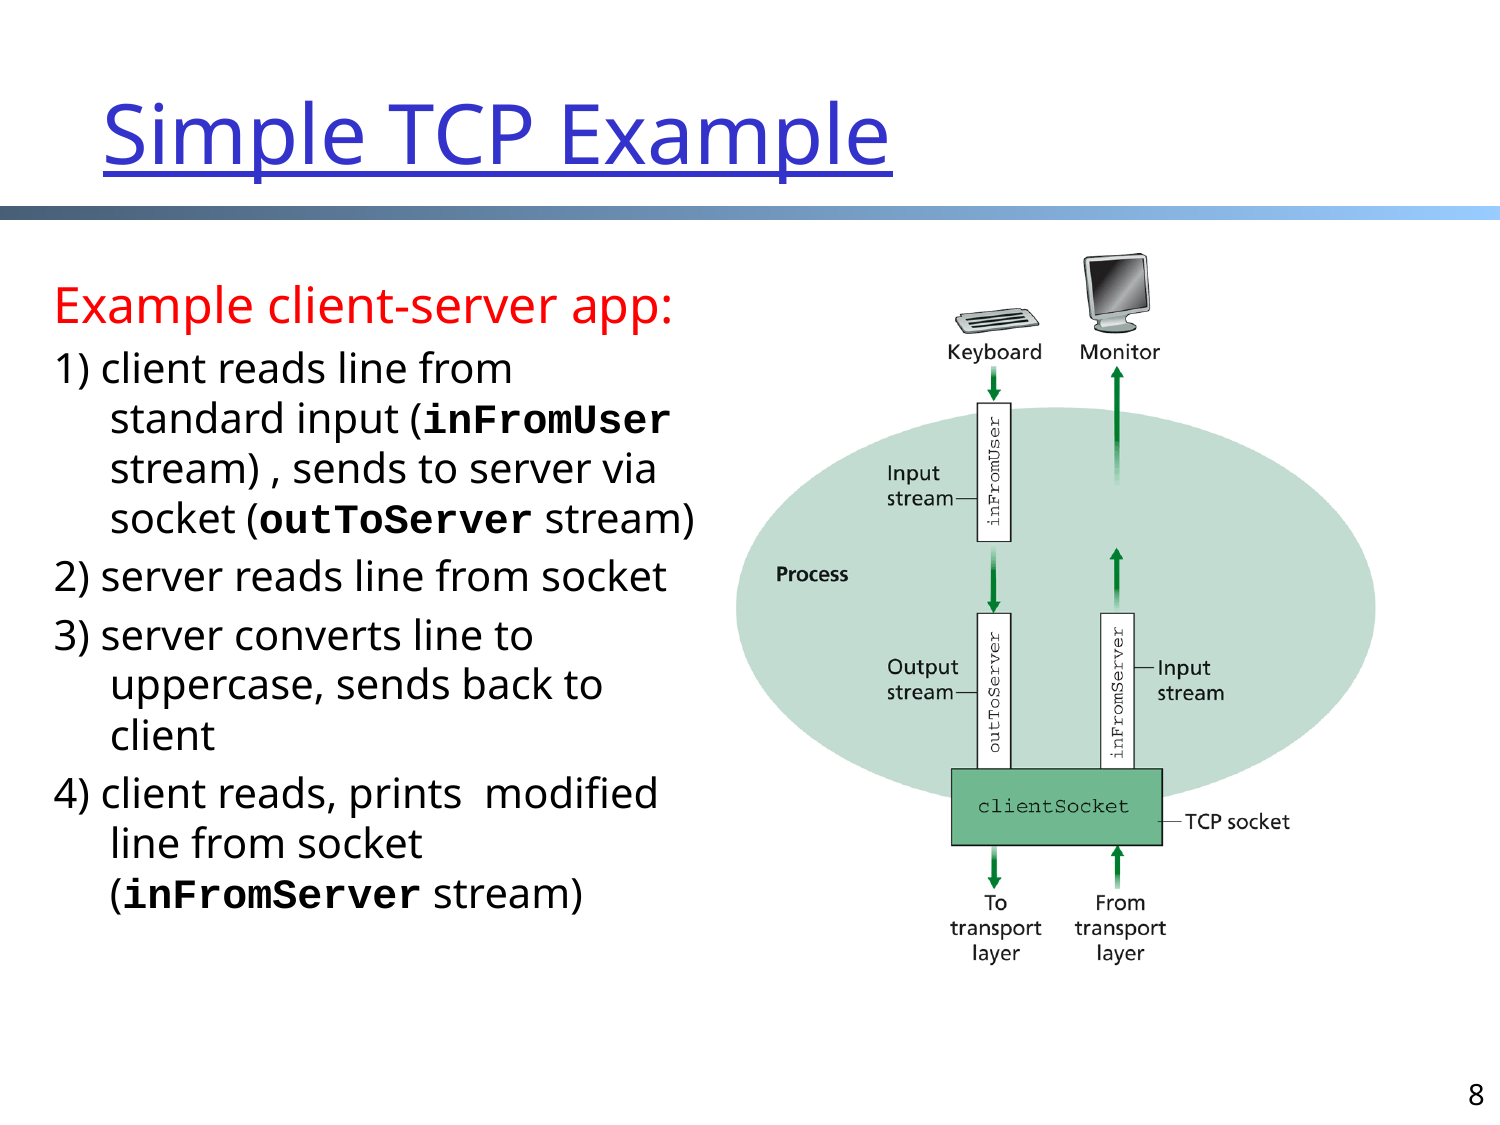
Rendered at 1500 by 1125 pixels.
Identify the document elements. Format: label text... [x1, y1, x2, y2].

text_box Example client-server app: 1) client reads line from standard input (inFromUser stream) , sends to server via socket (outToServer stream) 2) server reads line from socket 3) server converts line to uppercase, sends back to client 4) client reads, prints modified line from socket (inFromServer stream) [38, 265, 714, 1029]
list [628, 253, 1500, 971]
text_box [1424, 207, 1428, 219]
title Simple TCP Example [87, 37, 1363, 225]
slide_number 8 [1424, 1068, 1500, 1125]
